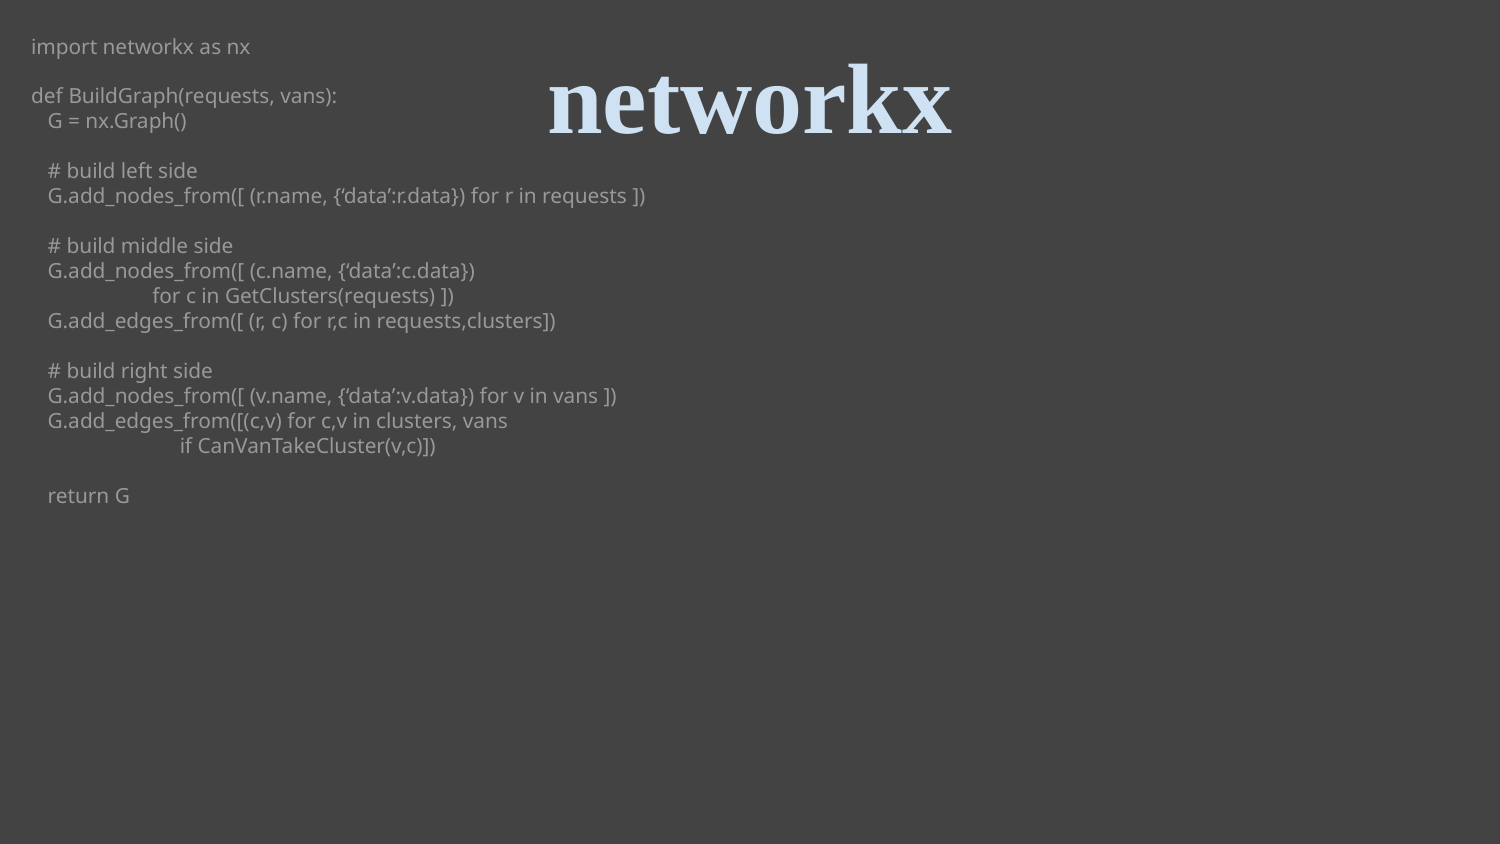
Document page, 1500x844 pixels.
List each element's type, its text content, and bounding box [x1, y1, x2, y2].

text_box import networkx as nx def BuildGraph(requests, vans): G = nx.Graph() # build left side G.add_nodes_from([ (r.name, {‘data’:r.data}) for r in requests ]) # build middle side G.add_nodes_from([ (c.name, {‘data’:c.data}) for c in GetClusters(requests) ]) G.add_edges_from([ (r, c) for r,c in requests,clusters]) # build right side G.add_nodes_from([ (v.name, {‘data’:v.data}) for v in vans ]) G.add_edges_from([(c,v) for c,v in clusters, vans if CanVanTakeCluster(v,c)]) return G [16, 18, 1434, 817]
